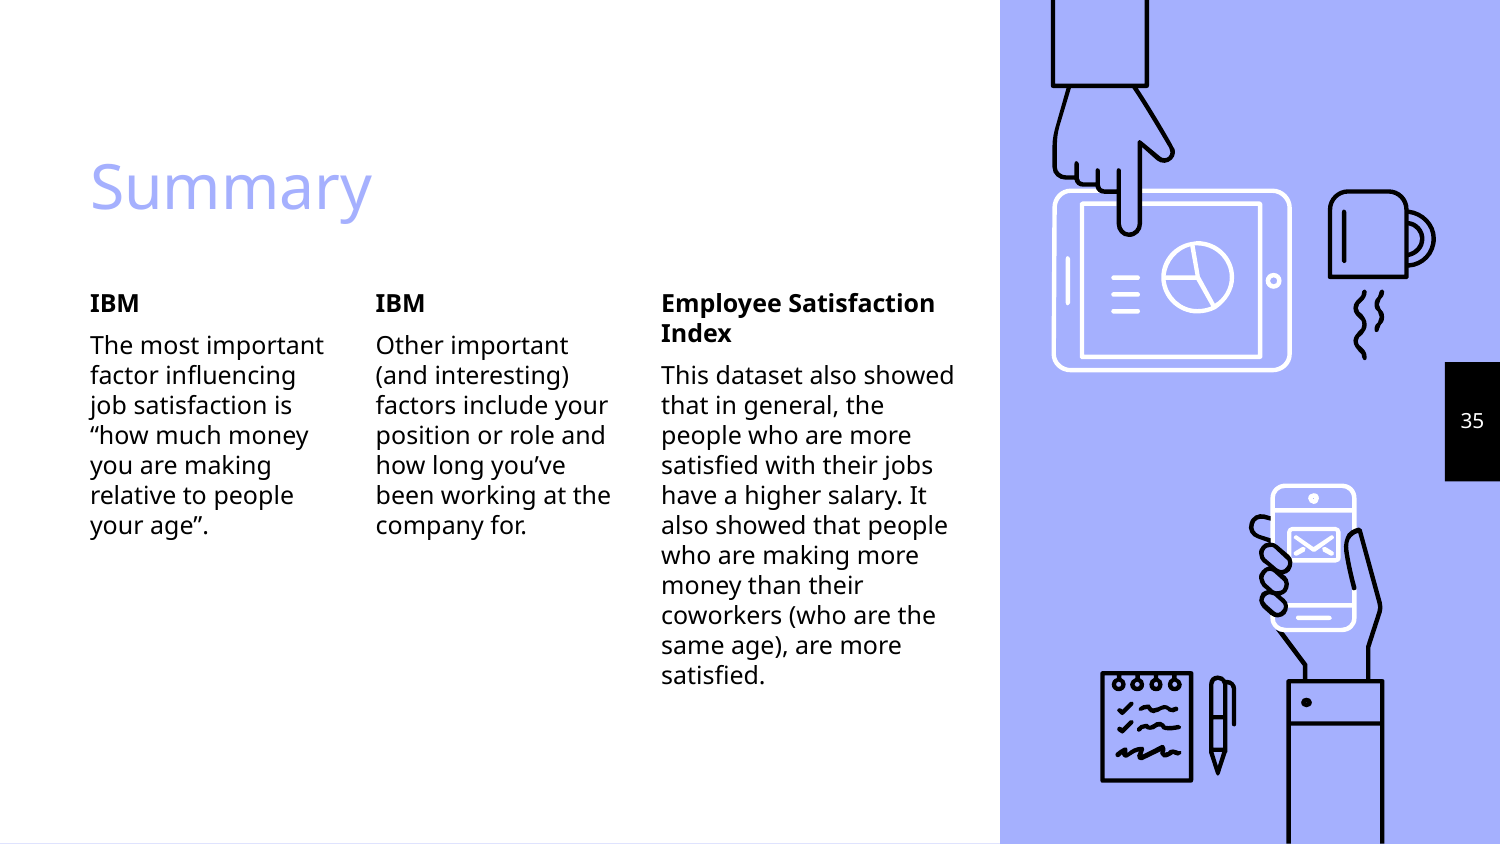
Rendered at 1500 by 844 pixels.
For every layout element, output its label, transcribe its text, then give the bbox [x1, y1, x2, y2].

list IBM The most important factor influencing job satisfaction is “how much money you are making relative to people your age”. [75, 272, 347, 774]
title Summary [75, 96, 918, 237]
slide_number 35 [1444, 362, 1500, 482]
list IBM Other important (and interesting) factors include your position or role and how long you’ve been working at the company for. [360, 272, 633, 774]
list Employee Satisfaction Index This dataset also showed that in general, the people who are more satisfied with their jobs have a higher salary. It also showed that people who are making more money than their coworkers (who are the same age), are more satisfied. [646, 272, 986, 774]
